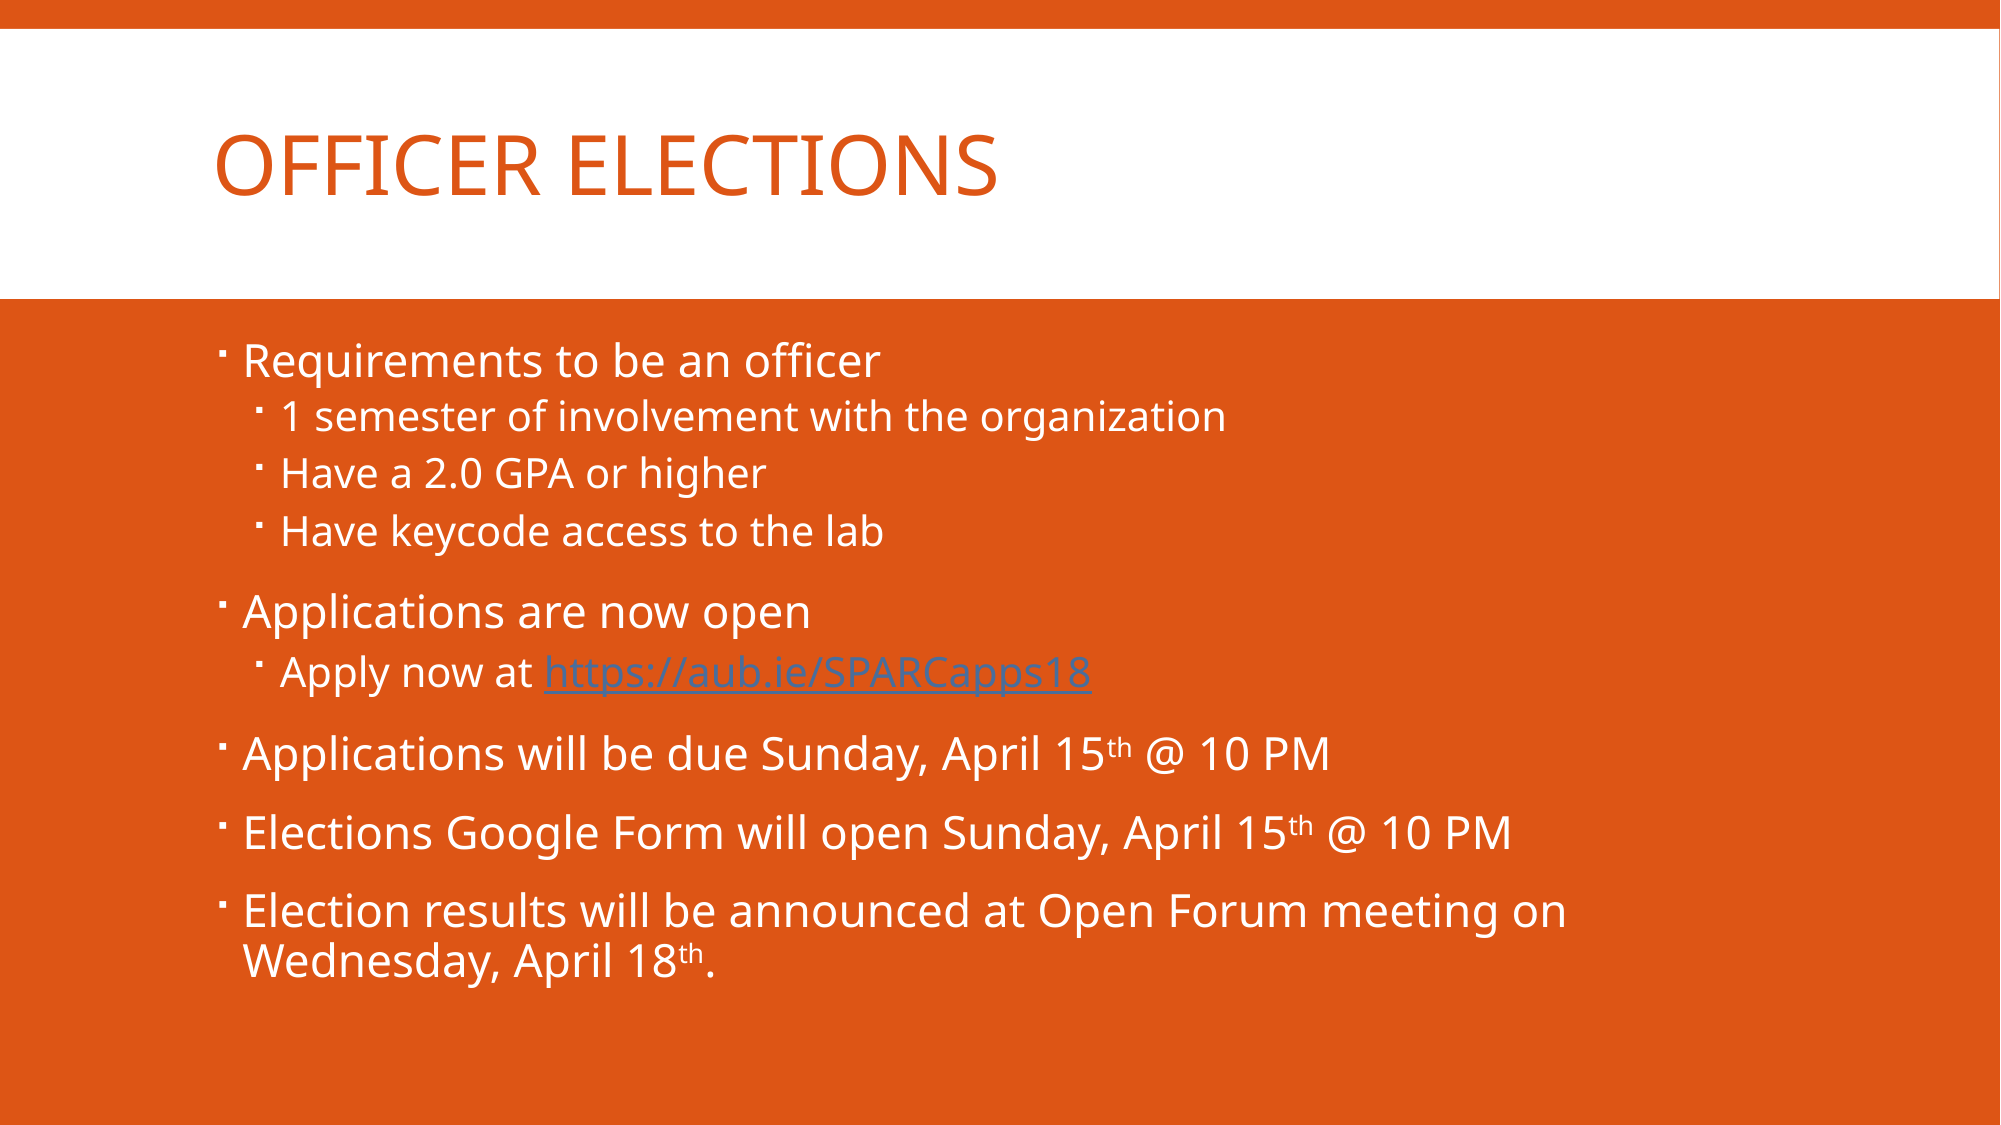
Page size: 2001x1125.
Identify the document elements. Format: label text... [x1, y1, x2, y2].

title Officer Elections [197, 46, 1803, 295]
list Requirements to be an officer 1 semester of involvement with the organization Have a 2.0 GPA or higher Have keycode access to the lab Applications are now open Apply now at https://aub.ie/SPARCapps18 Applications will be due Sunday, April 15th @ 10 PM Elections Google Form will open Sunday, April 15th @ 10 PM Election results will be announced at Open Forum meeting on Wednesday, April 18th. [197, 329, 1803, 1020]
